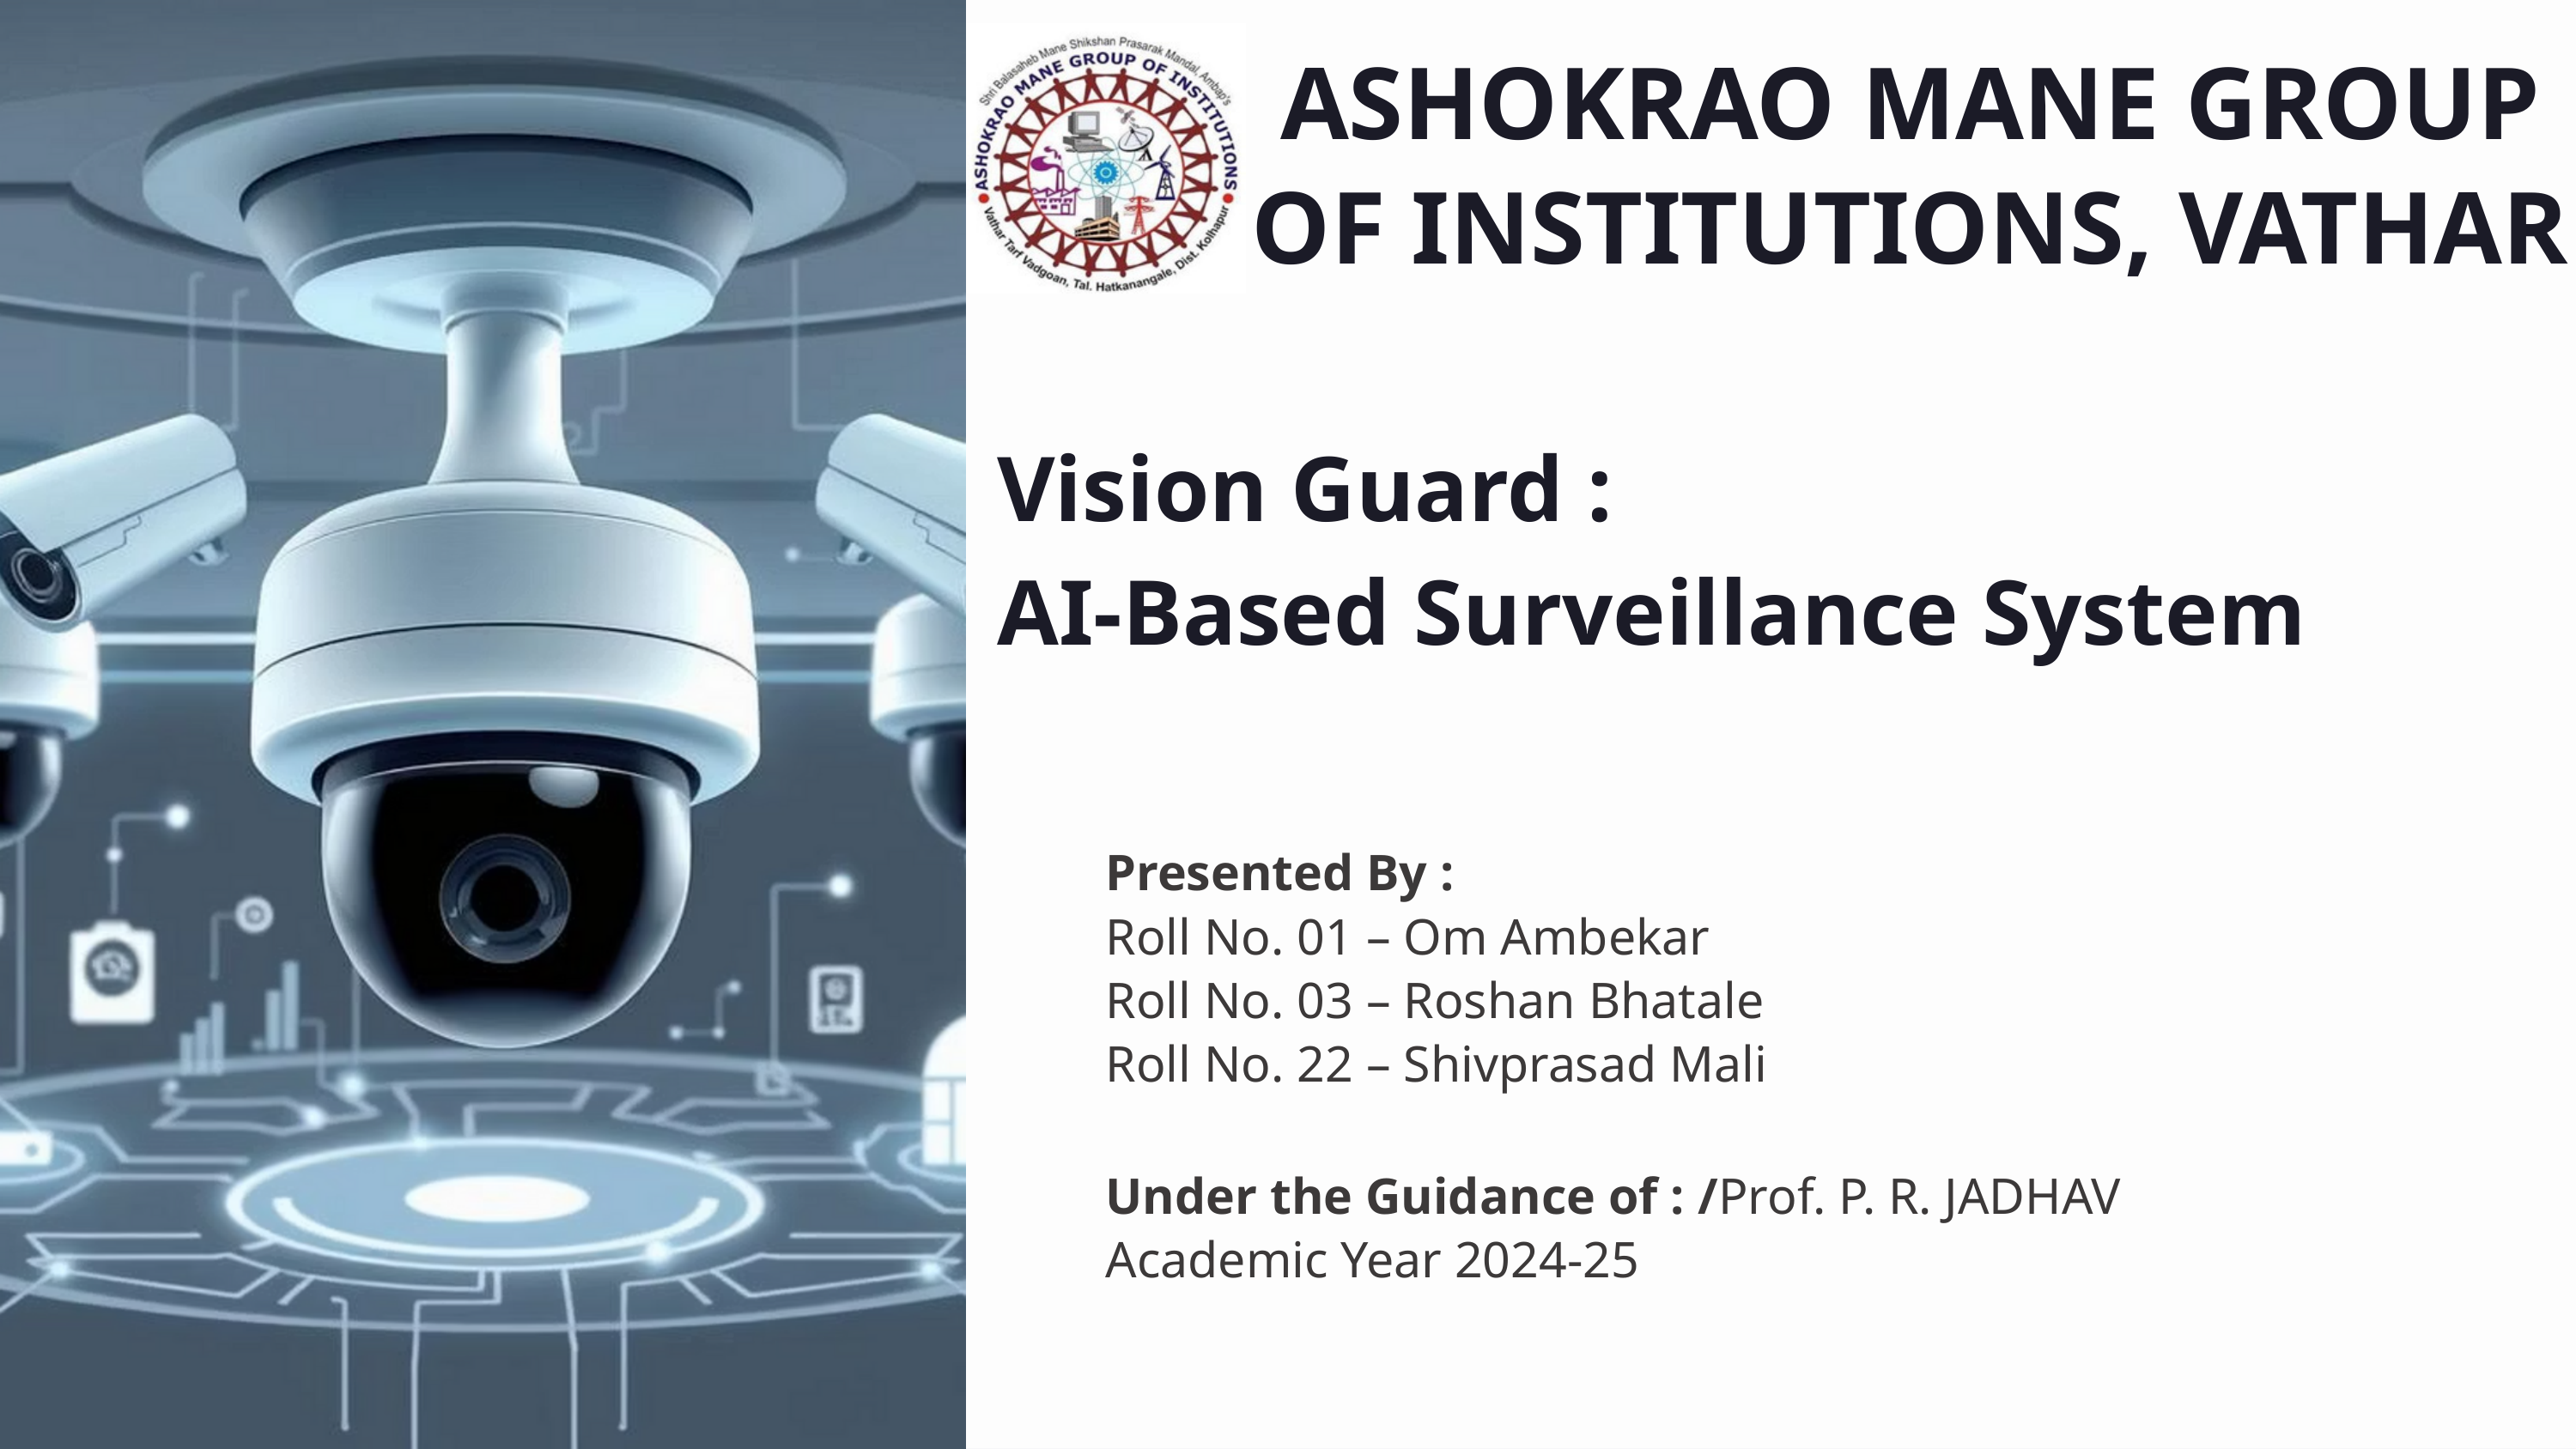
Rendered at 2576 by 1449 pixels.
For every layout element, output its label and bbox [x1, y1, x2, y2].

text_box [967, 0, 2576, 1449]
text_box [0, 0, 967, 1449]
text_box [967, 23, 1247, 294]
